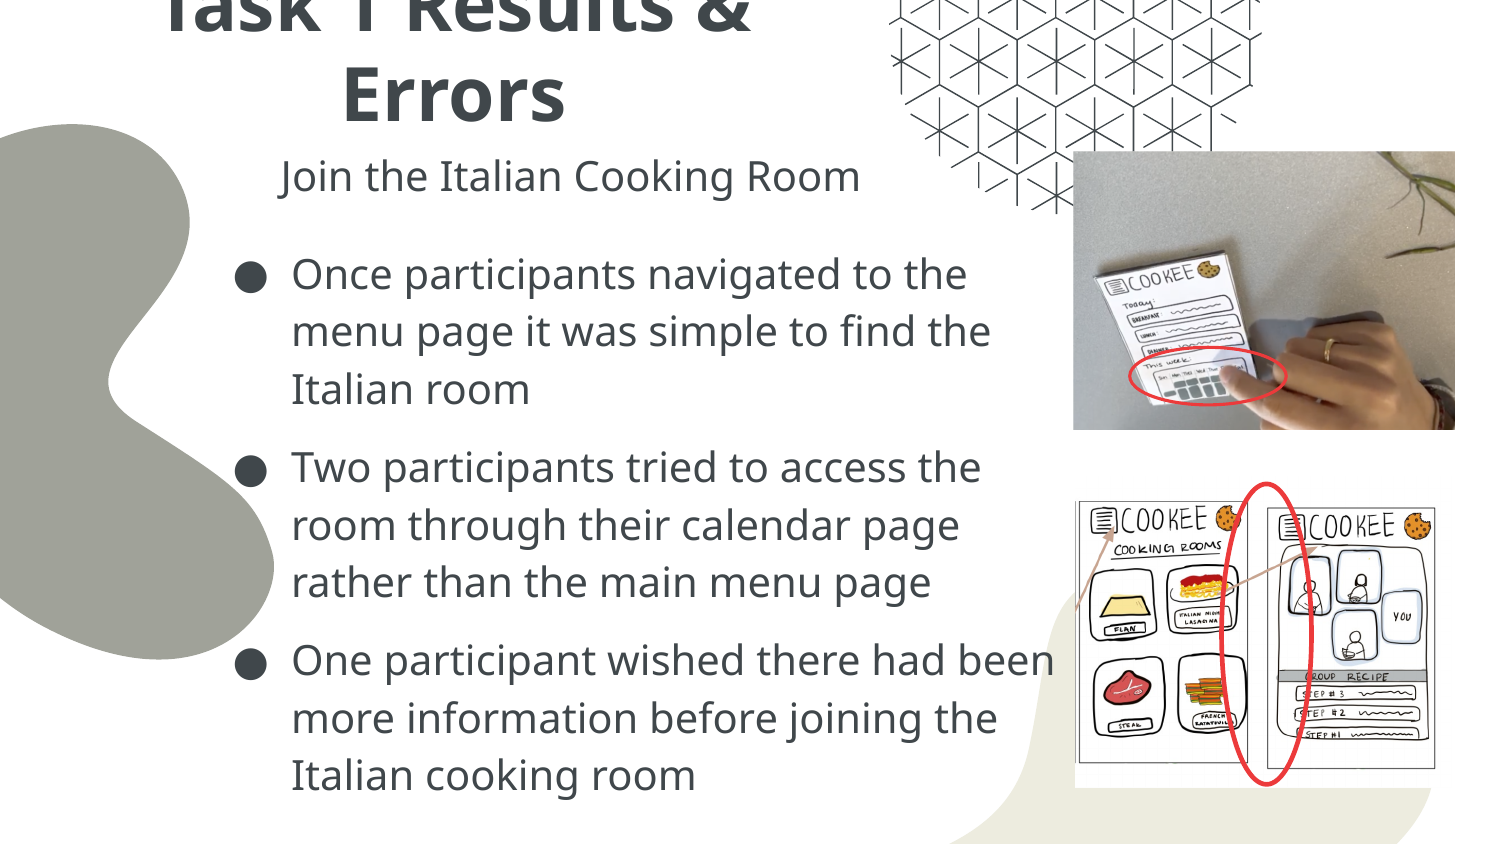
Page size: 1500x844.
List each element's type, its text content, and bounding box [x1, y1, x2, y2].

text_box Once participants navigated to the menu page it was simple to find the Italian room Two participants tried to access the room through their calendar page rather than the main menu page One participant wished there had been more information before joining the Italian cooking room [201, 224, 1074, 815]
picture [1074, 99, 1455, 788]
title Task 1 Results & Errors [43, 33, 864, 152]
subtitle Join the Italian Cooking Room [160, 135, 983, 220]
